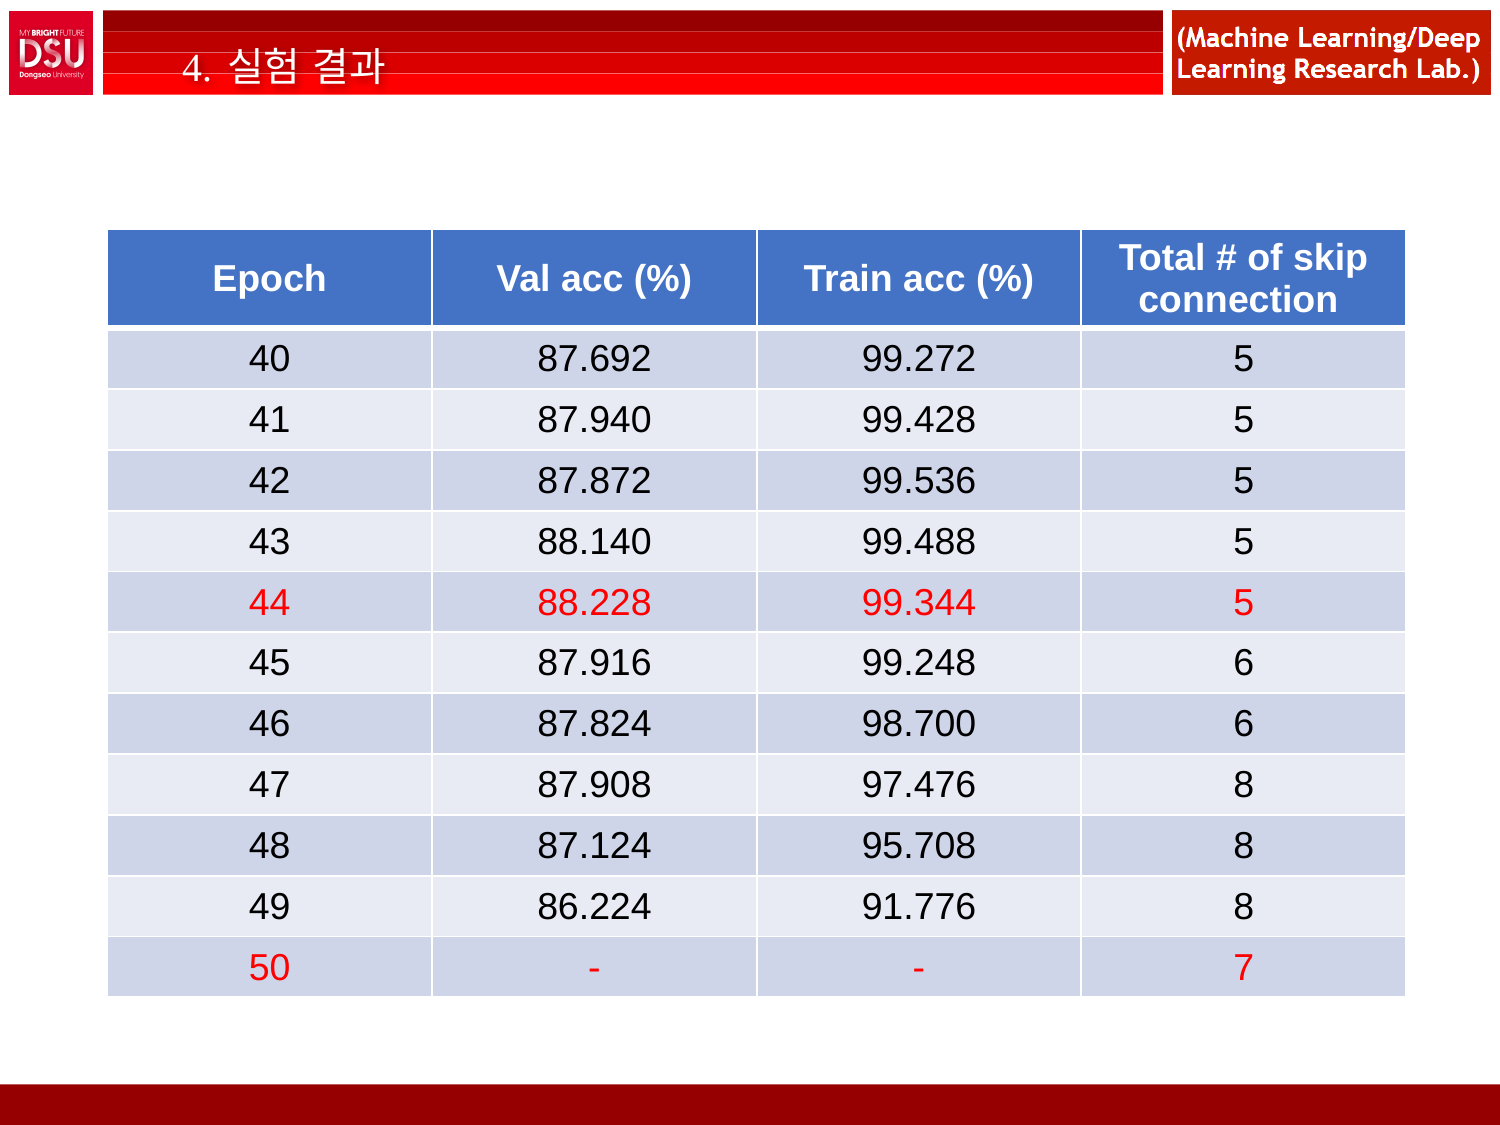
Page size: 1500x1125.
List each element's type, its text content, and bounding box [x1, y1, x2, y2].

table_cell 40 [108, 331, 431, 388]
table_cell 5 [1082, 451, 1405, 510]
table_cell 42 [108, 451, 431, 510]
table_cell 91.776 [758, 877, 1080, 936]
table_header Epoch [108, 230, 431, 325]
table_cell 8 [1082, 816, 1405, 875]
table_cell - [433, 937, 756, 996]
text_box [0, 2, 1500, 96]
table_cell 99.344 [758, 572, 1080, 631]
table_cell 97.476 [758, 755, 1080, 814]
table_cell 87.872 [433, 451, 756, 510]
table_cell 99.428 [758, 390, 1080, 449]
table_cell 43 [108, 512, 431, 571]
table_cell 45 [108, 633, 431, 692]
table_cell 86.224 [433, 877, 756, 936]
table_cell 49 [108, 877, 431, 936]
table_cell 87.692 [433, 331, 756, 388]
table_header Val acc (%) [433, 230, 756, 325]
table_cell 48 [108, 816, 431, 875]
table_cell 41 [108, 390, 431, 449]
table_cell 99.488 [758, 512, 1080, 571]
table_cell 5 [1082, 512, 1405, 571]
table_cell - [758, 937, 1080, 996]
table_cell 5 [1082, 331, 1405, 388]
table_cell 5 [1082, 390, 1405, 449]
table_cell 87.124 [433, 816, 756, 875]
table_cell 6 [1082, 633, 1405, 692]
table_cell 99.536 [758, 451, 1080, 510]
table_header Train acc (%) [758, 230, 1080, 325]
table_cell 87.824 [433, 694, 756, 753]
table_cell 87.940 [433, 390, 756, 449]
text_box [0, 1082, 1500, 1125]
table_cell 6 [1082, 694, 1405, 753]
table_cell 44 [108, 572, 431, 631]
table_cell 8 [1082, 755, 1405, 814]
table_cell 99.272 [758, 331, 1080, 388]
table_cell 5 [1082, 572, 1405, 631]
table_cell 46 [108, 694, 431, 753]
table_cell 88.140 [433, 512, 756, 571]
table_header Total # of skip connection [1082, 230, 1405, 325]
table_cell 98.700 [758, 694, 1080, 753]
table_cell 7 [1082, 937, 1405, 996]
table_cell 99.248 [758, 633, 1080, 692]
table_cell 87.916 [433, 633, 756, 692]
table_cell 87.908 [433, 755, 756, 814]
table_cell 47 [108, 755, 431, 814]
table_cell 95.708 [758, 816, 1080, 875]
table_cell 88.228 [433, 572, 756, 631]
table_cell 50 [108, 937, 431, 996]
table_cell 8 [1082, 877, 1405, 936]
